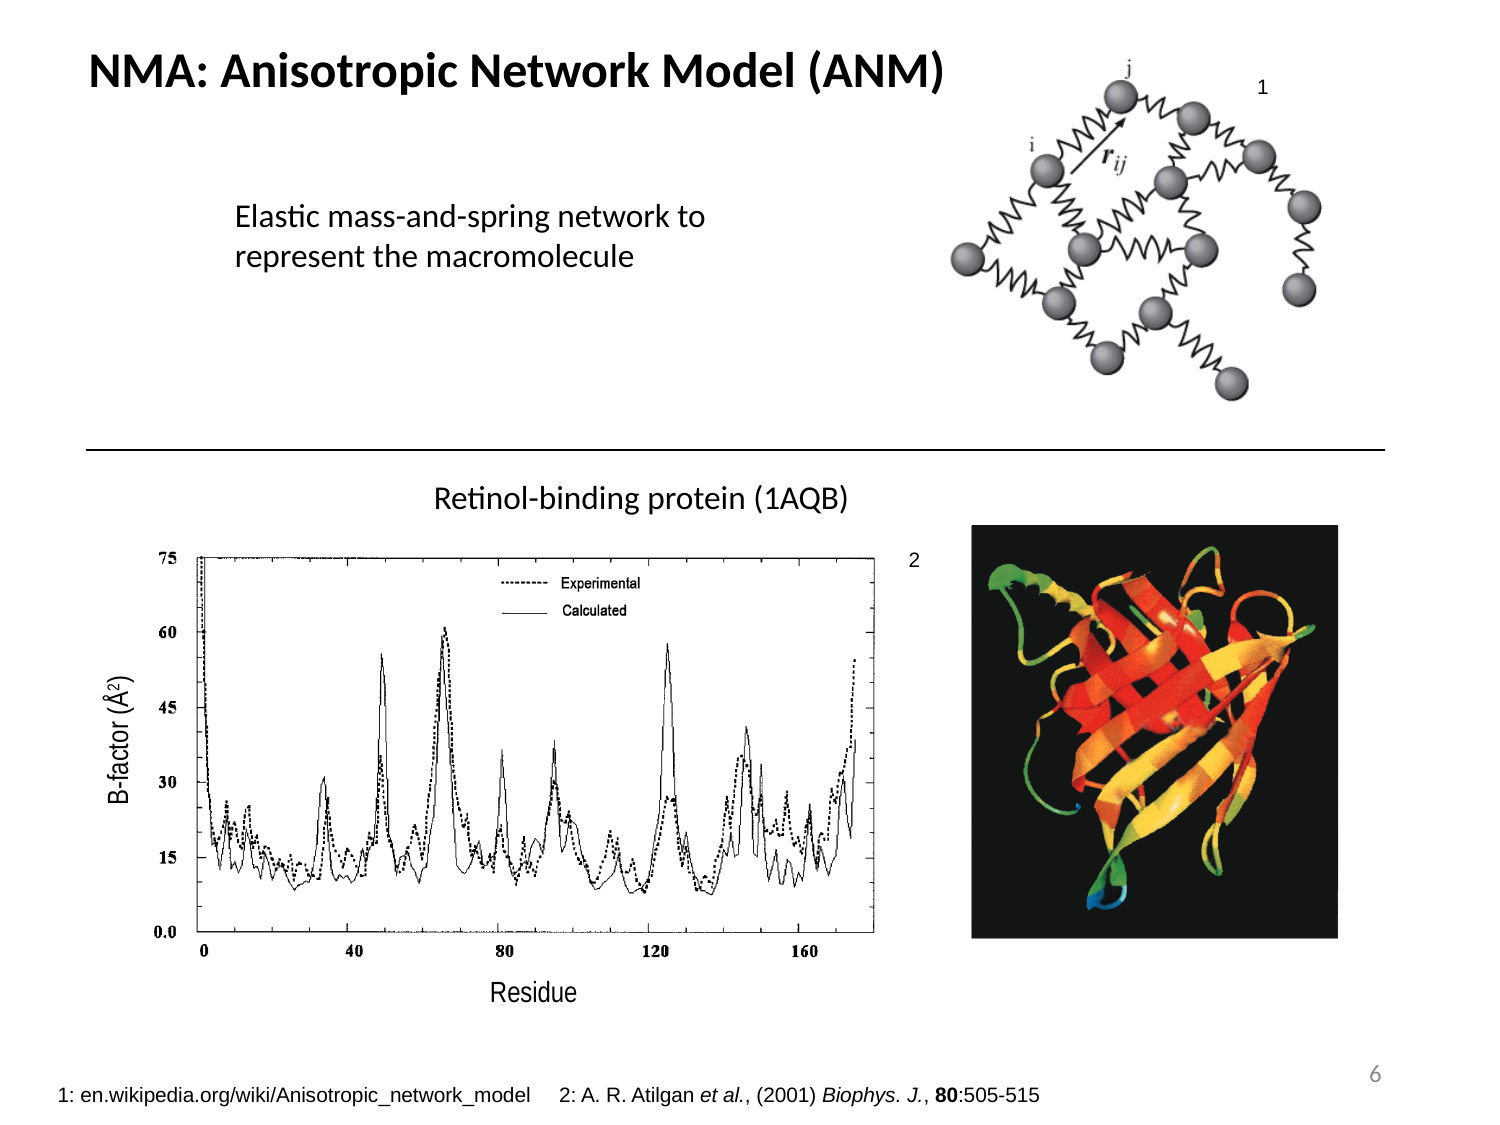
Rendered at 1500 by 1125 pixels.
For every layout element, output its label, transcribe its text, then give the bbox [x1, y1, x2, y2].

text_box 2 [898, 539, 931, 579]
picture [931, 499, 1397, 957]
text_box NMA: Anisotropic Network Model (ANM) [73, 30, 961, 106]
text_box Residue [475, 977, 593, 1016]
text_box Retinol-binding protein (1AQB) [418, 469, 922, 524]
slide_number 6 [1059, 1042, 1397, 1103]
text_box 1: en.wikipedia.org/wiki/Anisotropic_network_model 2: A. R. Atilgan et al., (2001) Biophys. J., 80:505-515 [42, 1074, 1055, 1114]
text_box B-factor (Å2) [91, 653, 142, 821]
picture [921, 35, 1346, 418]
text_box Elastic mass-and-spring network to represent the macromolecule [219, 186, 725, 281]
picture [142, 517, 898, 977]
